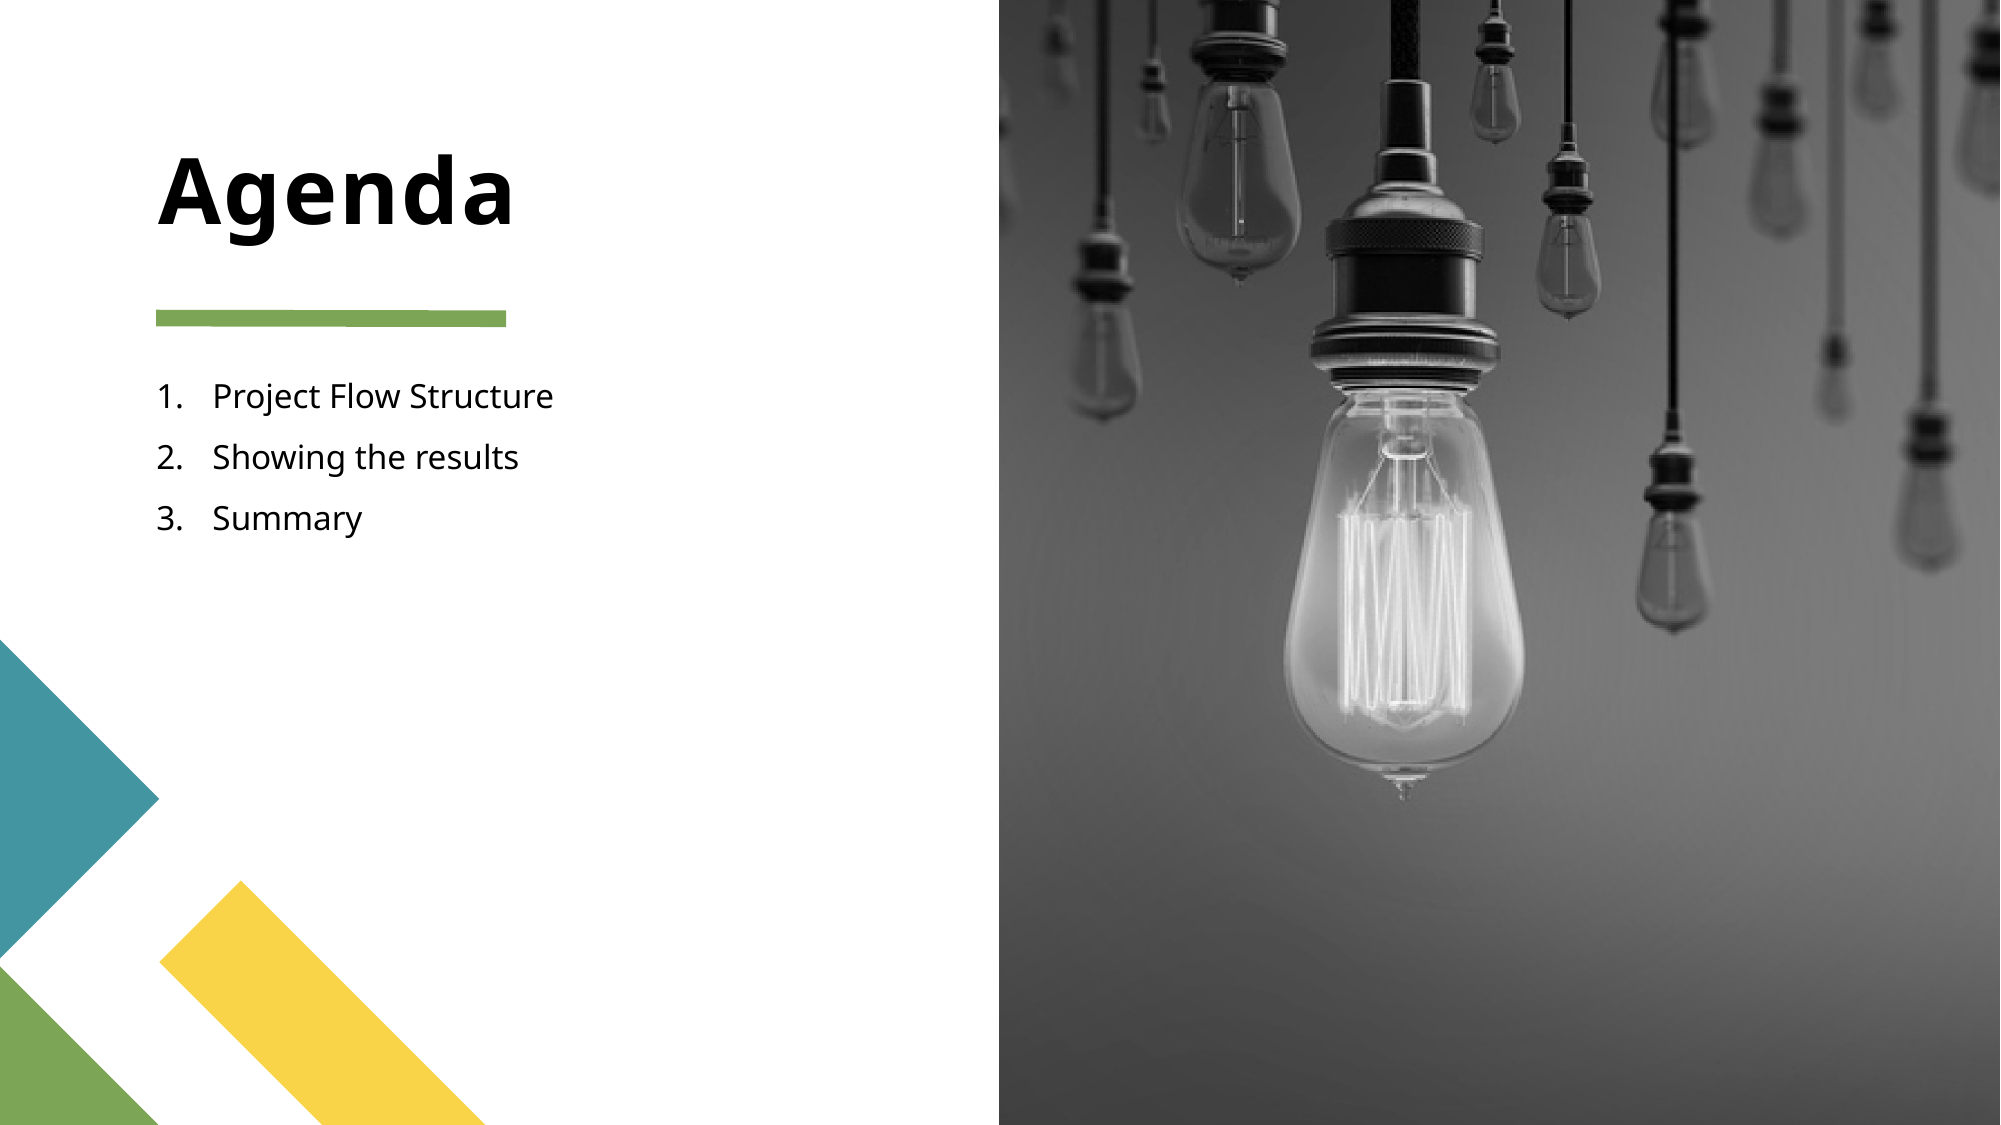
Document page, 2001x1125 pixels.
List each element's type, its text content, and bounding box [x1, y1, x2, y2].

picture [999, 0, 2000, 1125]
title Agenda [158, 144, 969, 245]
list Project Flow Structure Showing the results Summary [156, 375, 907, 835]
